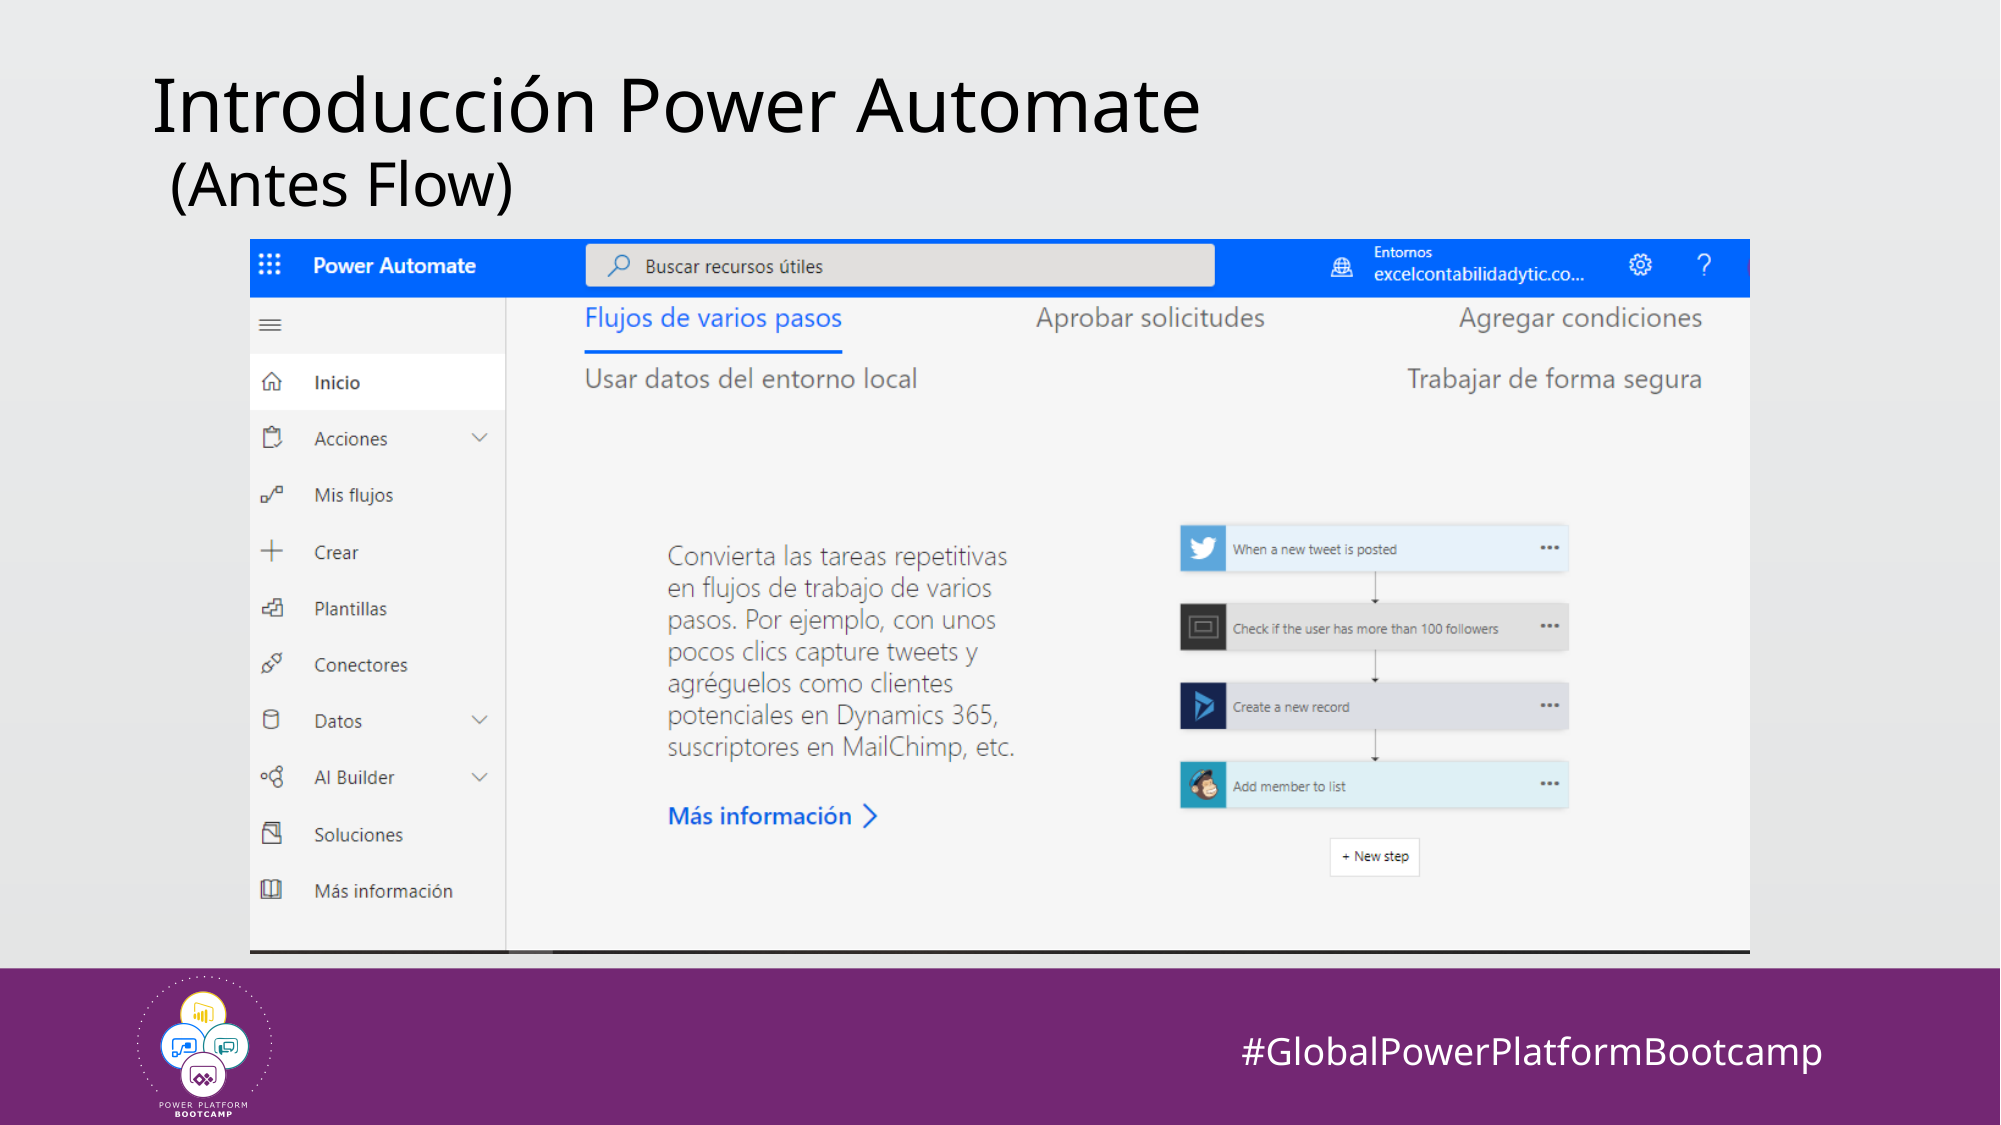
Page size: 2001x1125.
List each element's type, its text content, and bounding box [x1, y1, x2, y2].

picture [137, 976, 272, 1117]
title Introducción Power Automate (Antes Flow) [137, 59, 1863, 229]
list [250, 239, 1750, 954]
